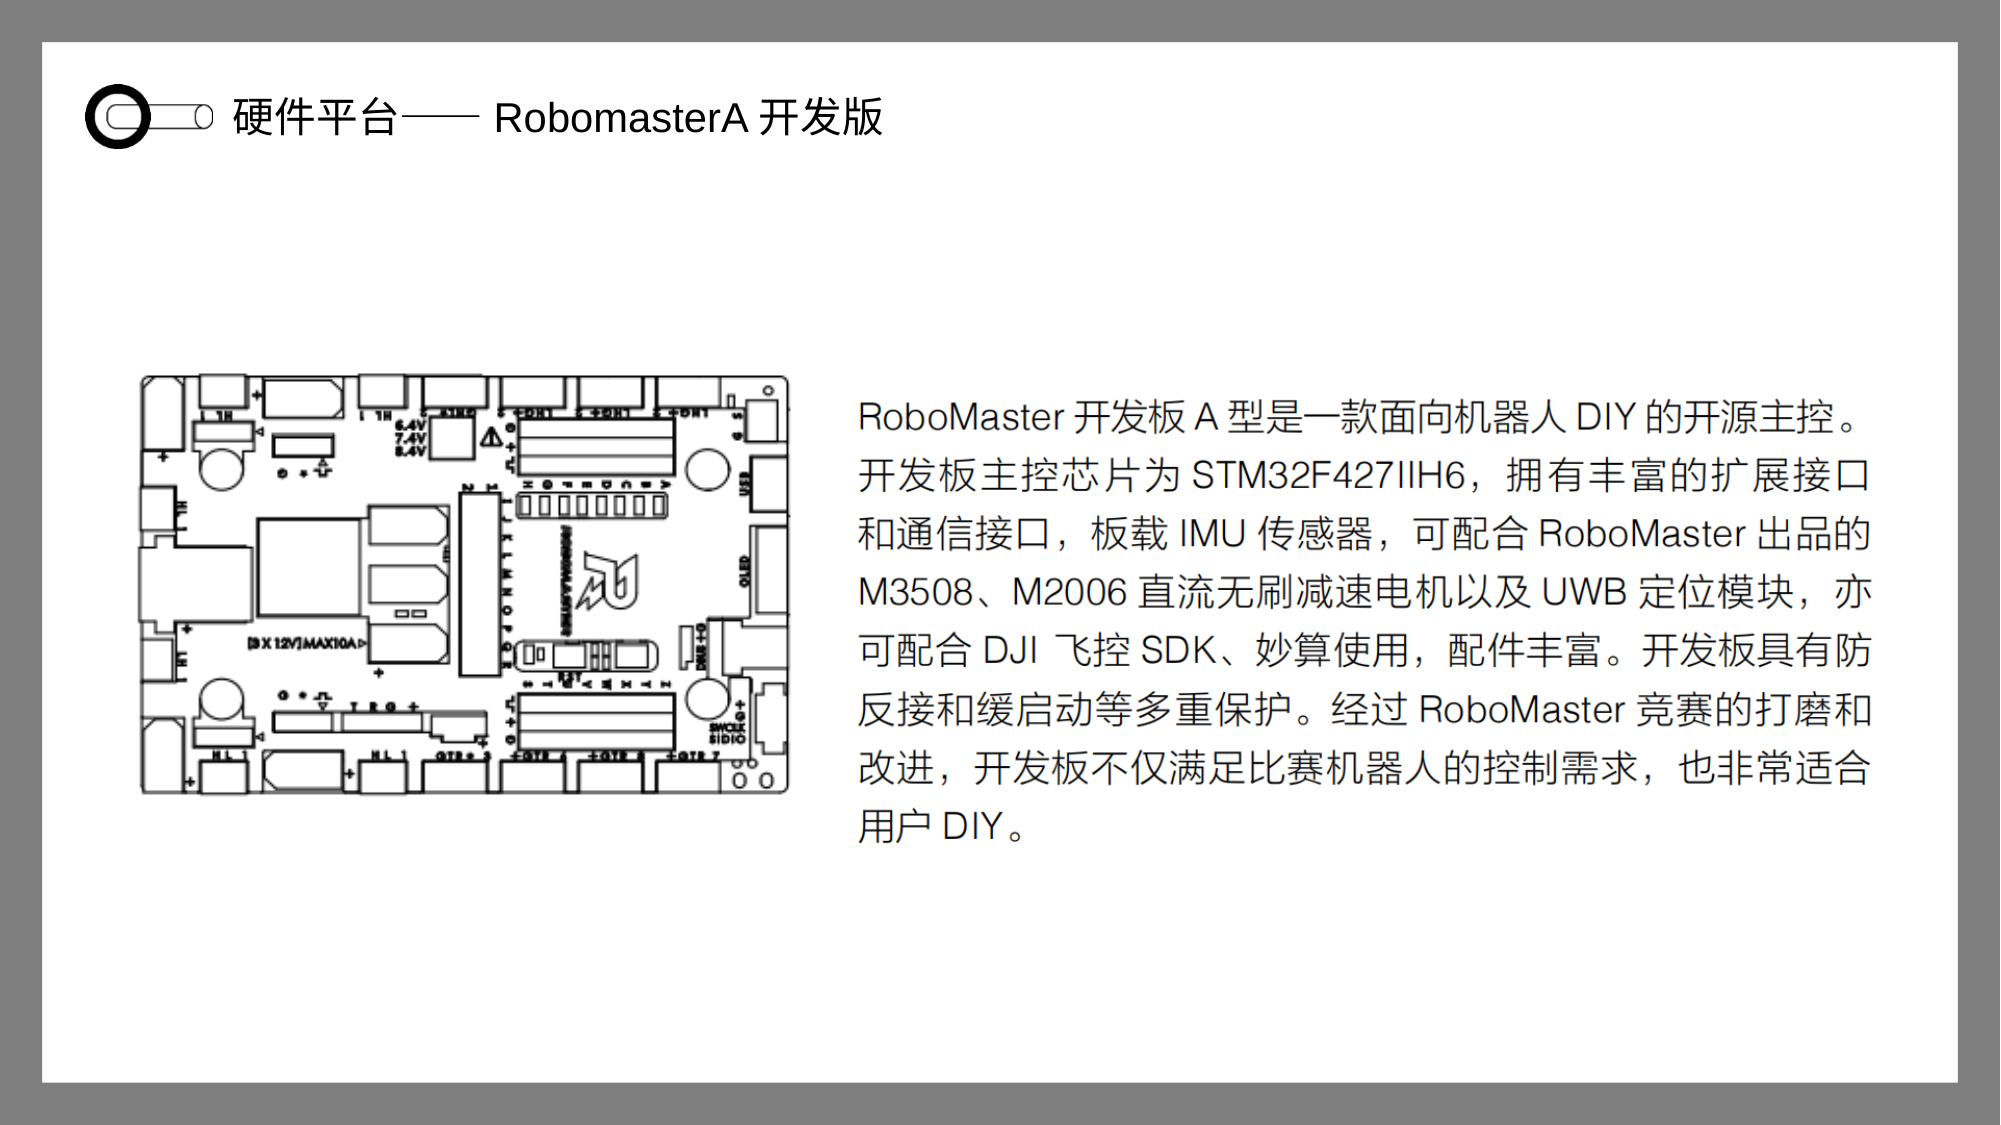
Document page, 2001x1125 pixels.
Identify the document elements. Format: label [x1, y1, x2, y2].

picture [105, 319, 1892, 866]
text_box [0, 0, 2000, 1125]
text_box [85, 84, 945, 149]
